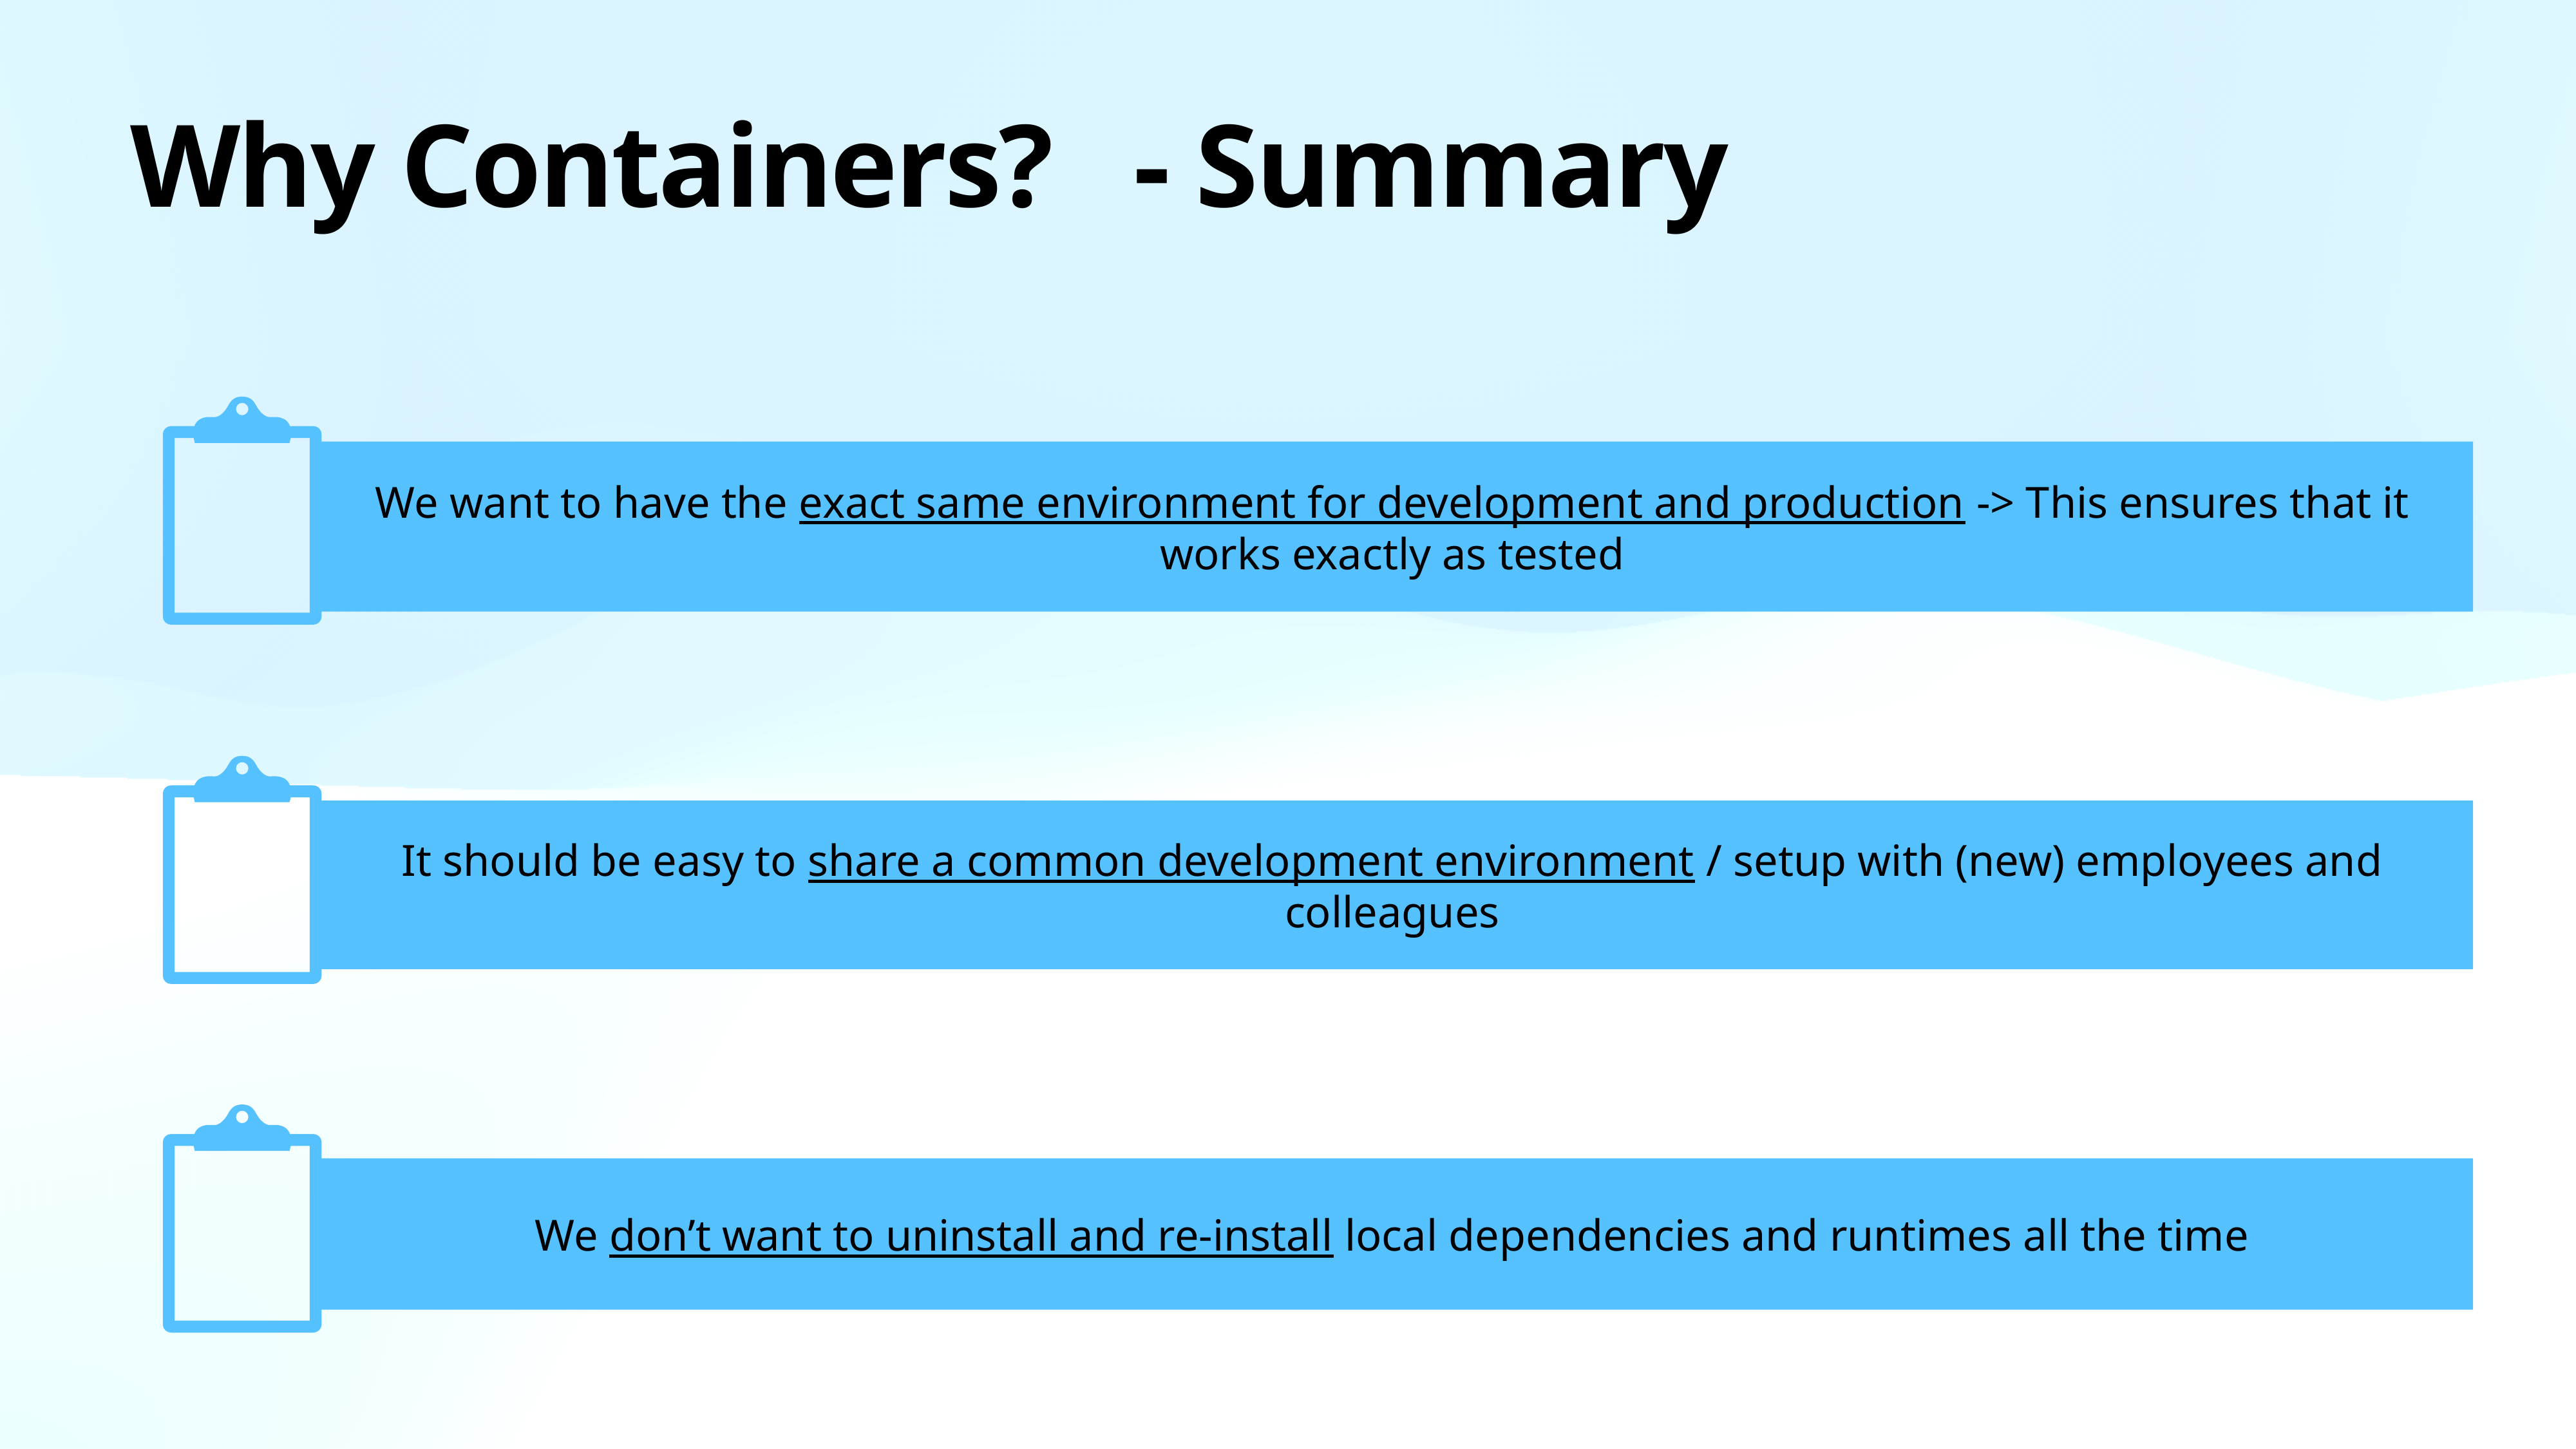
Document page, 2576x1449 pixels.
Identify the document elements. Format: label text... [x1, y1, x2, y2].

text_box We don’t want to uninstall and re-install local dependencies and runtimes all the time [312, 1158, 2474, 1310]
title Why Containers? - Summary [124, 113, 2447, 266]
text_box We want to have the exact same environment for development and production -> This ensures that it works exactly as tested [312, 441, 2474, 612]
text_box [162, 396, 322, 625]
text_box [162, 1104, 322, 1333]
text_box It should be easy to share a common development environment / setup with (new) employees and colleagues [312, 800, 2474, 969]
picture [0, 0, 2576, 1449]
text_box [162, 755, 322, 984]
